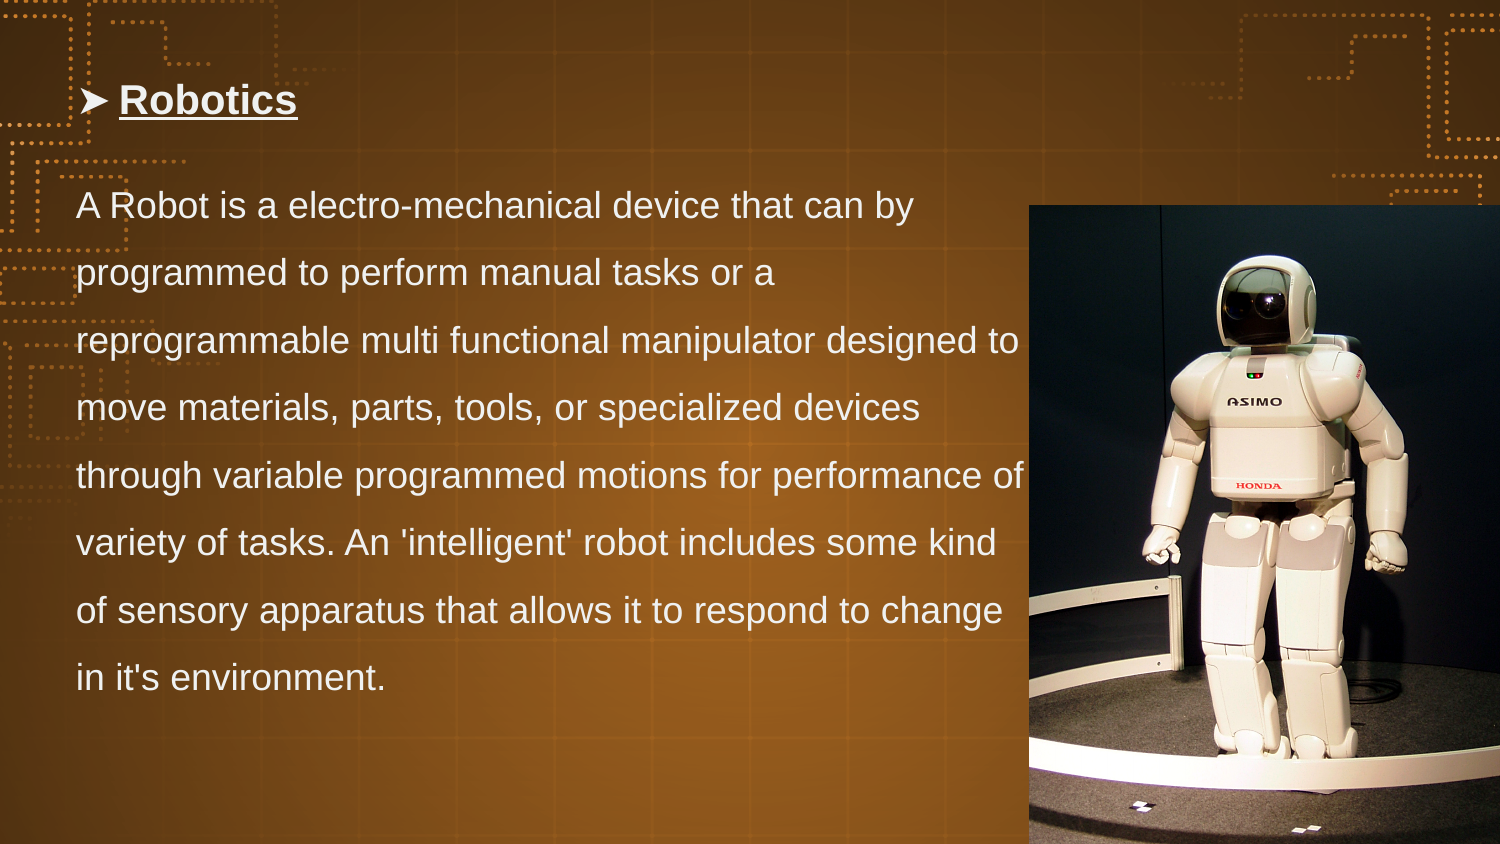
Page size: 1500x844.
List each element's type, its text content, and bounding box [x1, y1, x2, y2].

picture [1029, 205, 1500, 844]
text_box ➤ Robotics A Robot is a electro-mechanical device that can by programmed to perform manual tasks or a reprogrammable multi functional manipulator designed to move materials, parts, tools, or specialized devices through variable programmed motions for performance of variety of tasks. An 'intelligent' robot includes some kind of sensory apparatus that allows it to respond to change in it's environment. [61, 65, 1046, 706]
